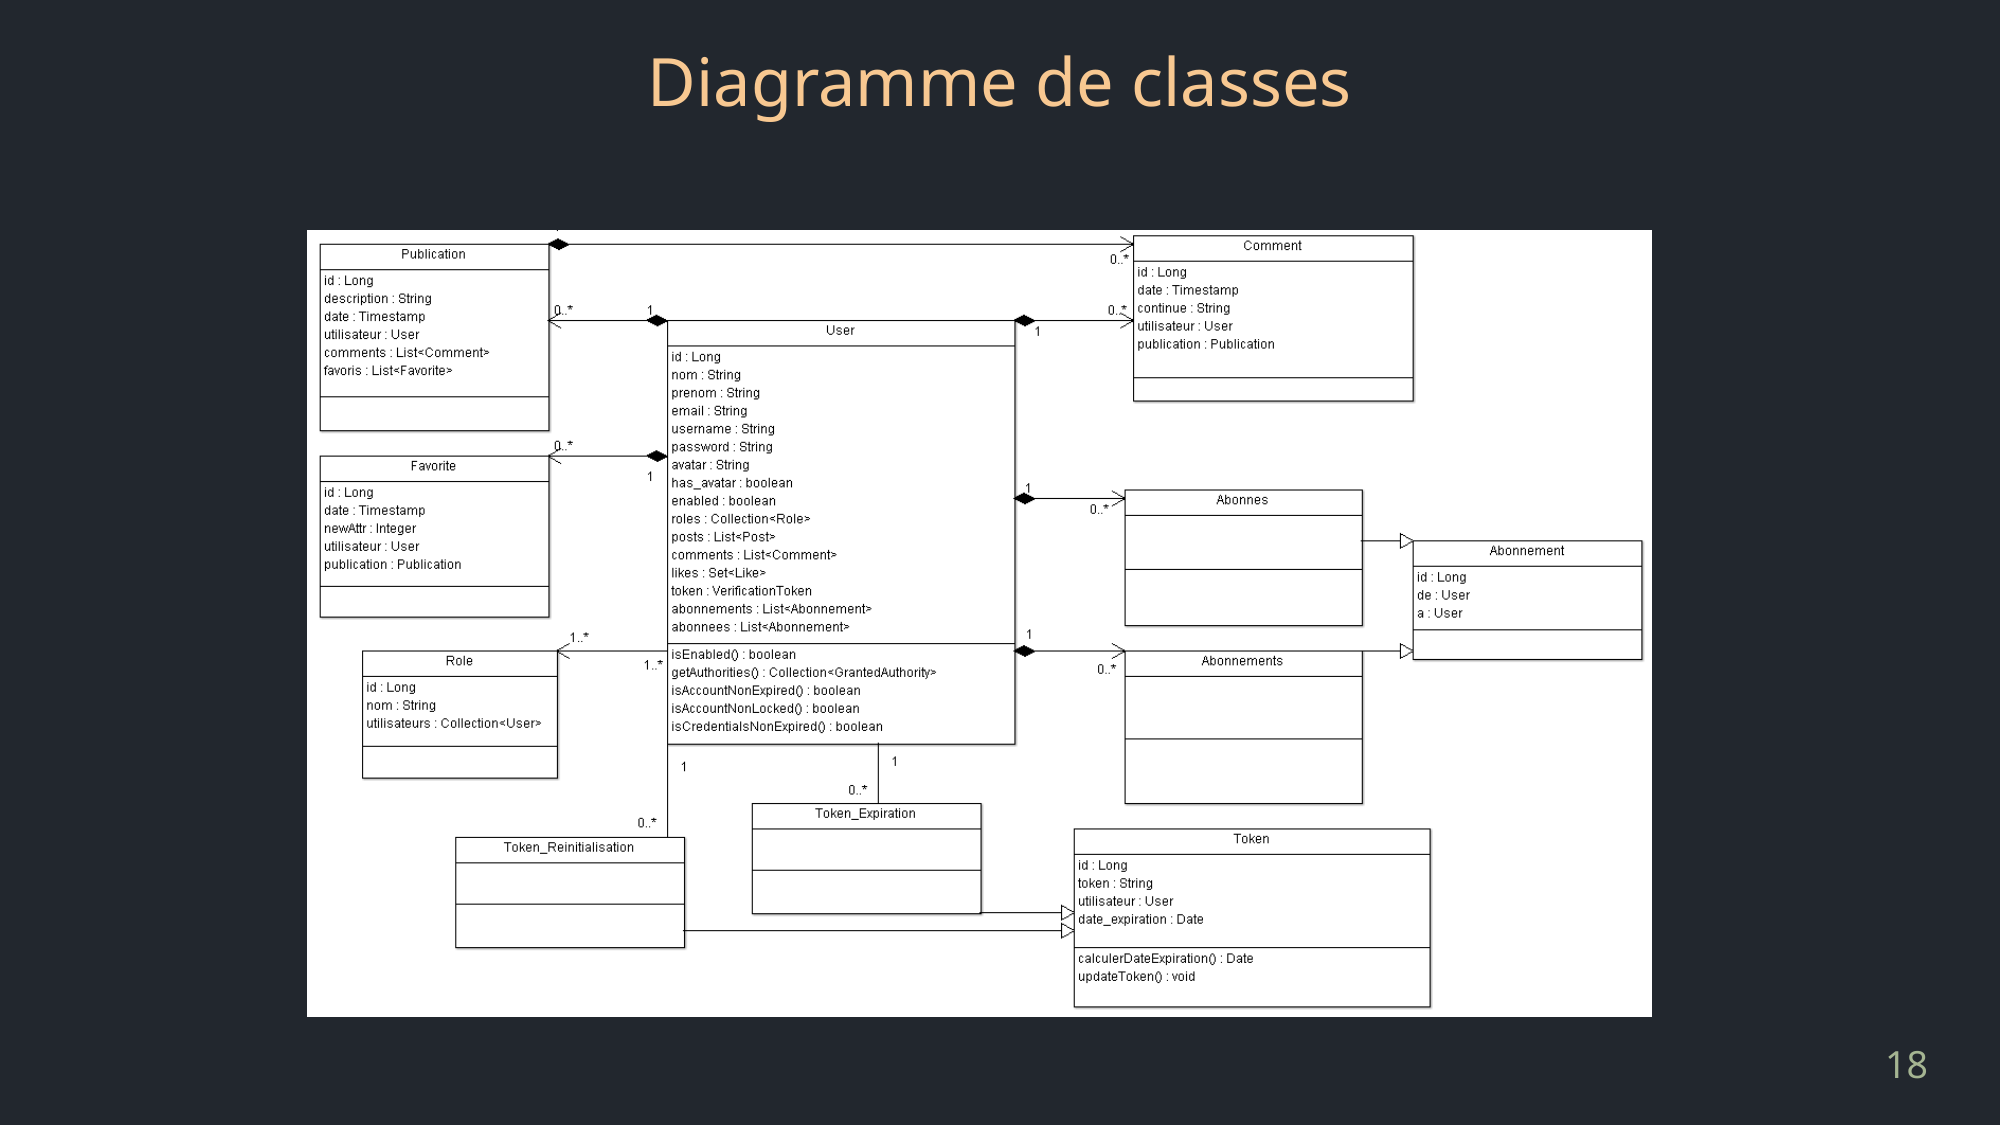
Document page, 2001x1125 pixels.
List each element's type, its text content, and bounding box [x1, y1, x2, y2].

picture [306, 230, 1652, 1018]
text_box Diagramme de classes [54, 44, 1946, 119]
text_box 18 [56, 1033, 1944, 1094]
